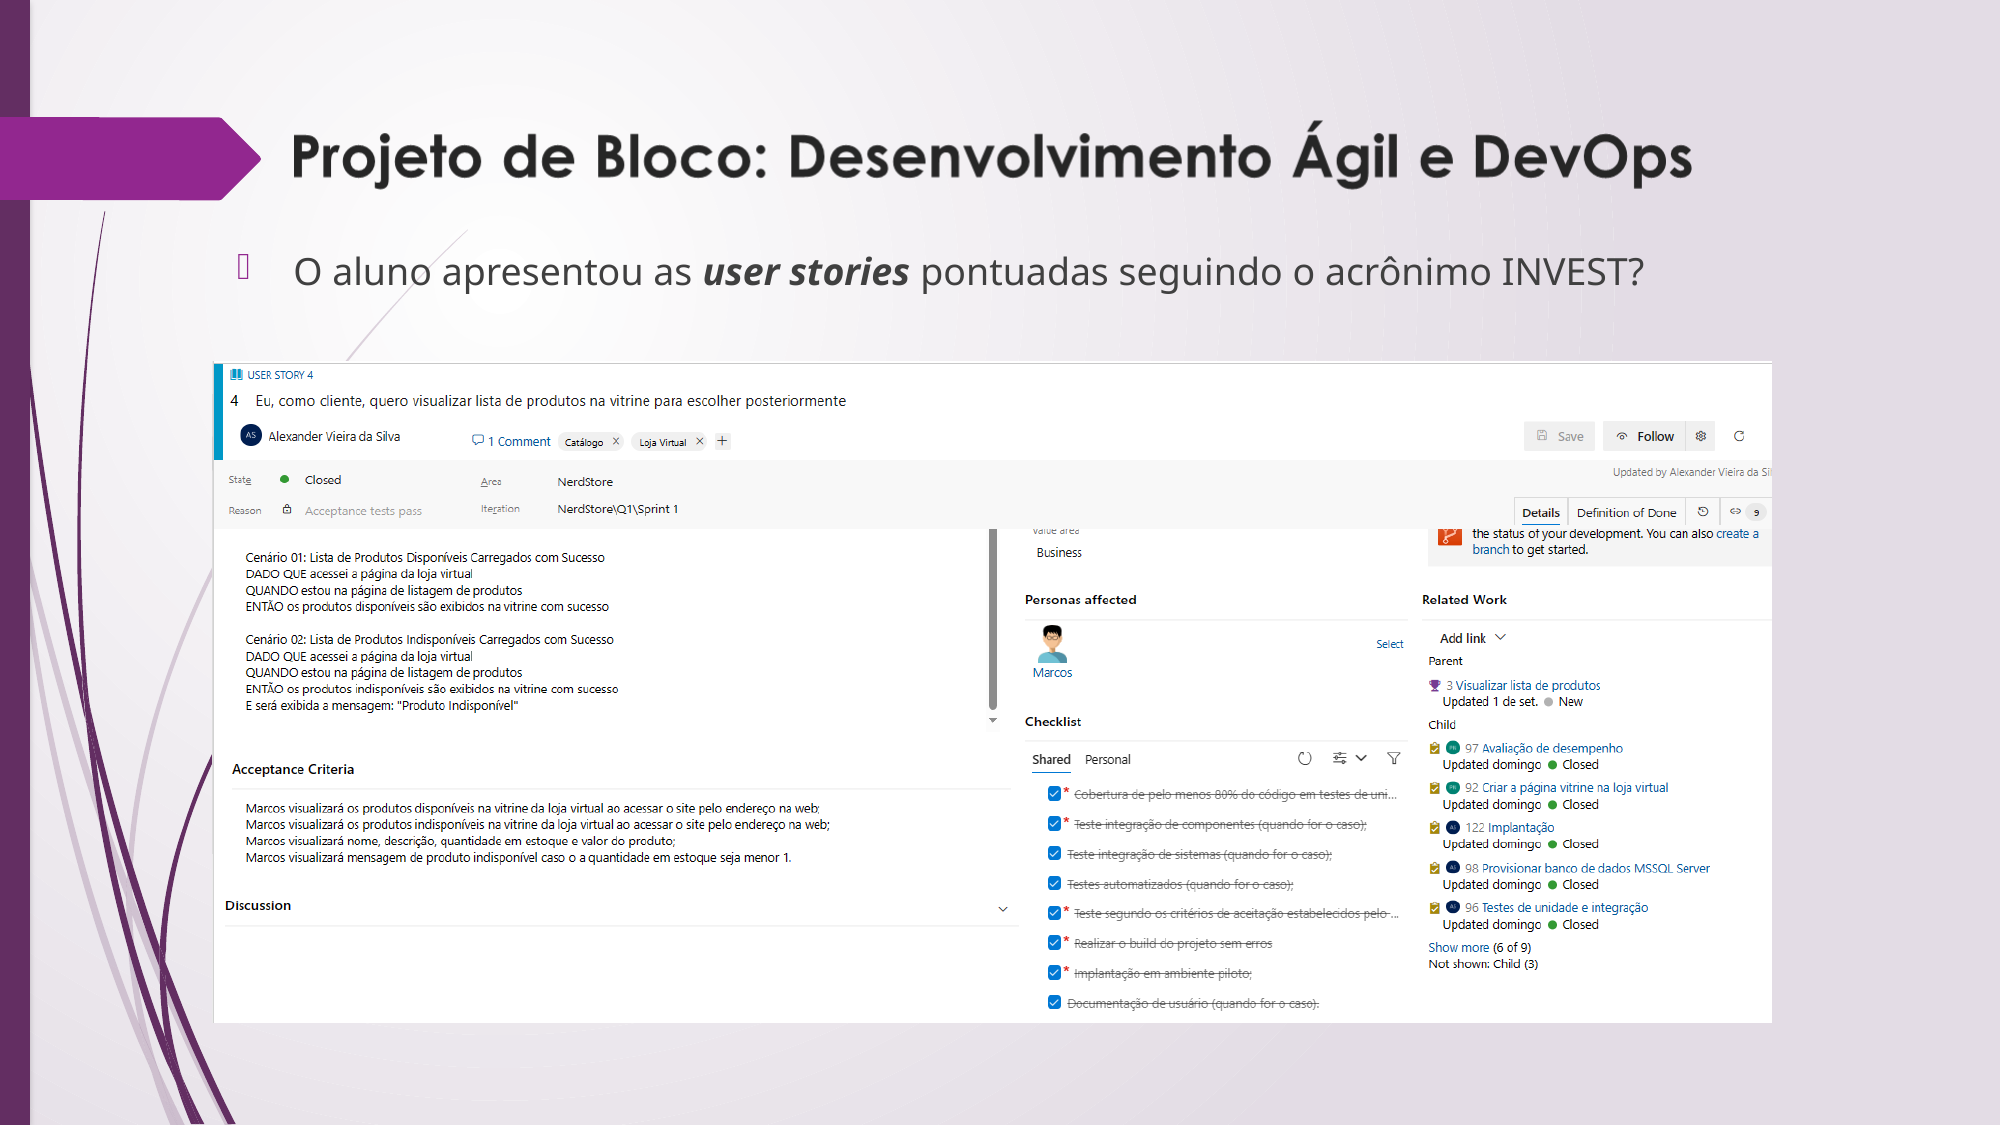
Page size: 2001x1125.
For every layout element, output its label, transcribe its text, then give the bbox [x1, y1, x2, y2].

list O aluno apresentou as user stories pontuadas seguindo o acrônimo INVEST? [222, 240, 1718, 327]
picture [254, 100, 1730, 226]
picture [211, 361, 1772, 1023]
